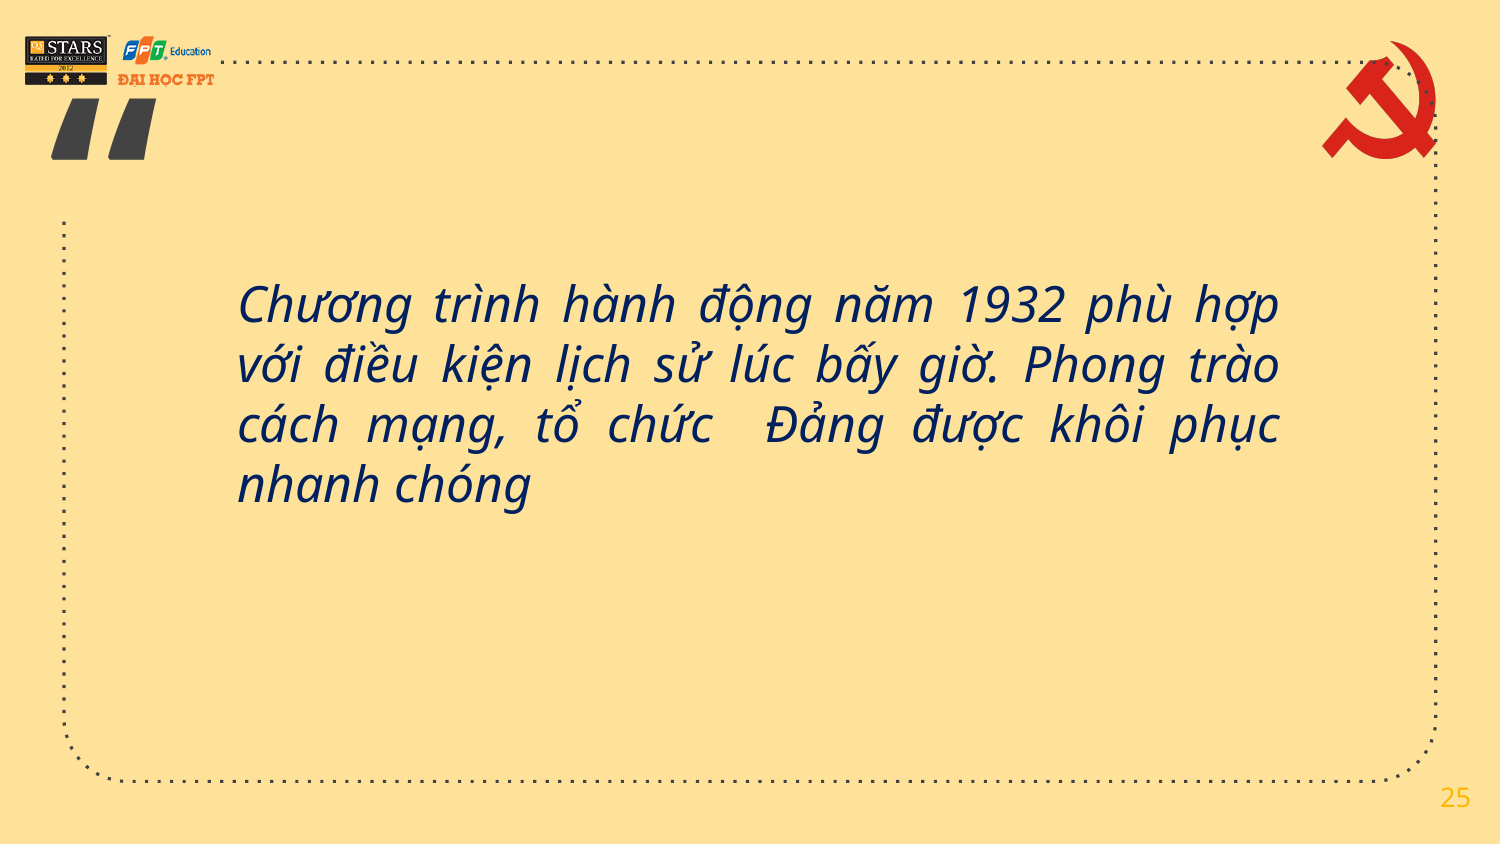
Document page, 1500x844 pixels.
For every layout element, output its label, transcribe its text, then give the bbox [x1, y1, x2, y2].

picture [1322, 41, 1436, 159]
slide_number 25 [1411, 753, 1500, 844]
picture [25, 35, 214, 87]
list Chương trình hành động năm 1932 phù hợp với điều kiện lịch sử lúc bấy giờ. Phong trào cách mạng, tổ chức Đảng được khôi phục nhanh chóng [203, 325, 1297, 460]
